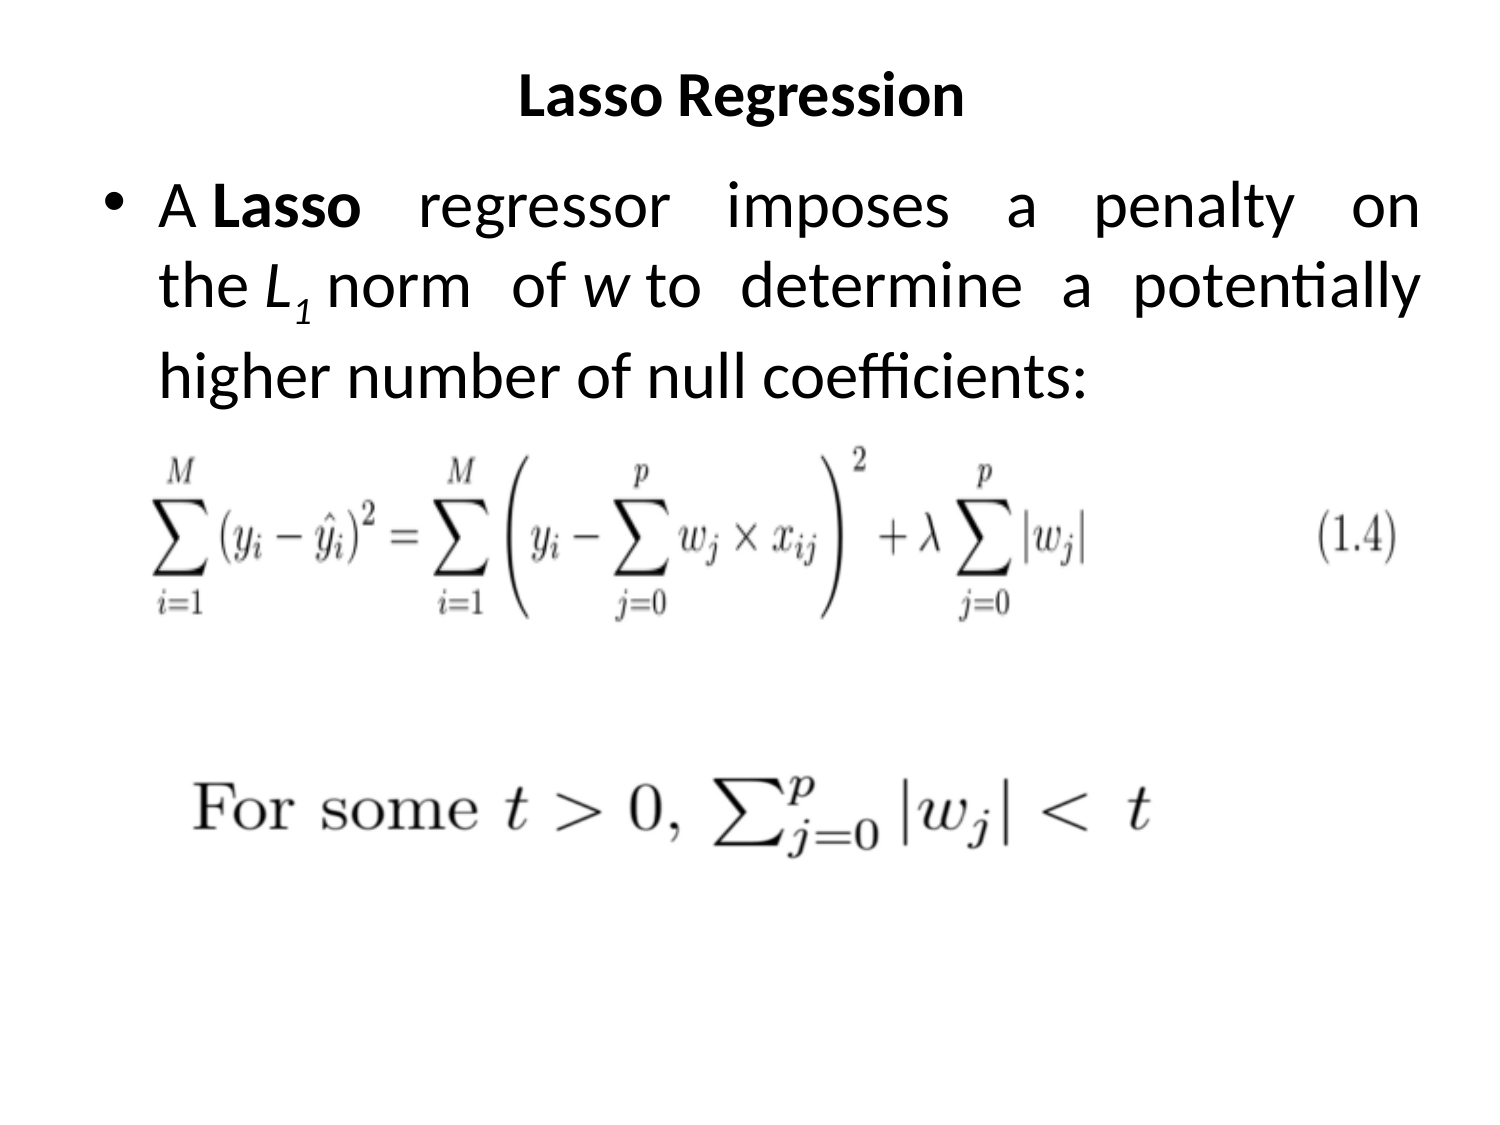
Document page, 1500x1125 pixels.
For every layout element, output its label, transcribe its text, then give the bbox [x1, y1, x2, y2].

title Lasso Regression [75, 45, 1425, 138]
list A Lasso regressor imposes a penalty on the L1 norm of w to determine a potentially higher number of null coefficients: [87, 153, 1438, 896]
picture [92, 424, 1431, 625]
picture [93, 749, 1326, 871]
